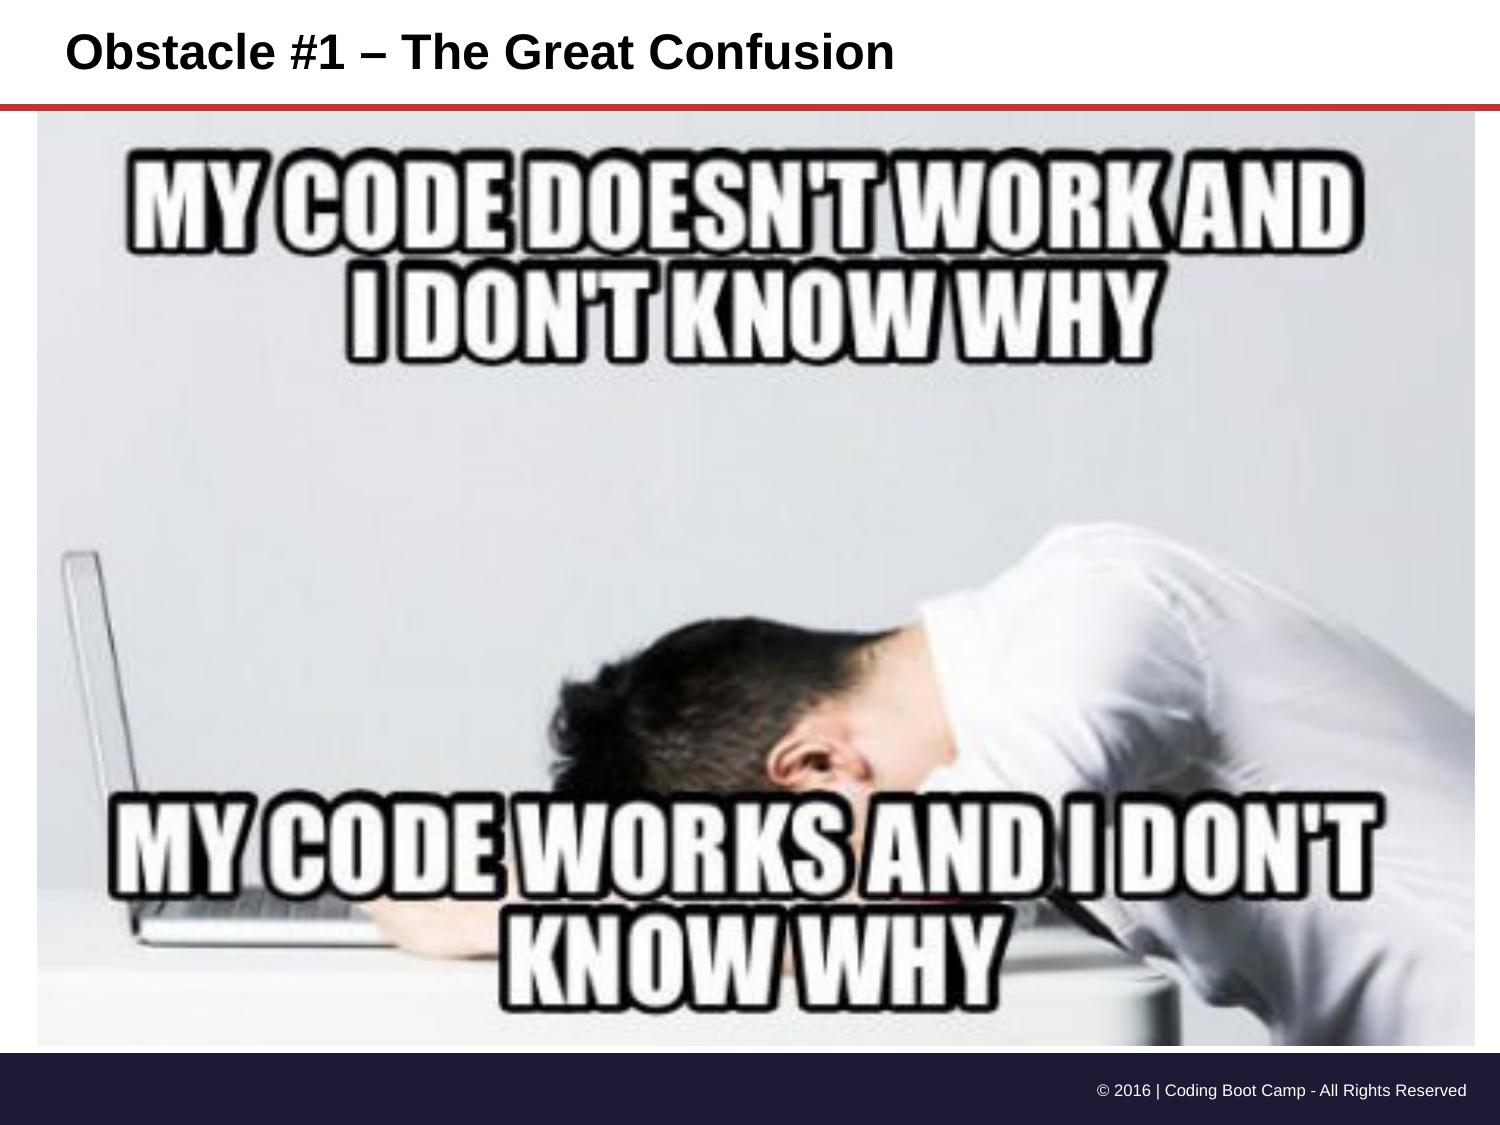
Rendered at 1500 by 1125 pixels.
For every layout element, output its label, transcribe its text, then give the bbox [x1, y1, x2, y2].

picture [37, 111, 1475, 1046]
title Obstacle #1 – The Great Confusion [50, 0, 948, 108]
